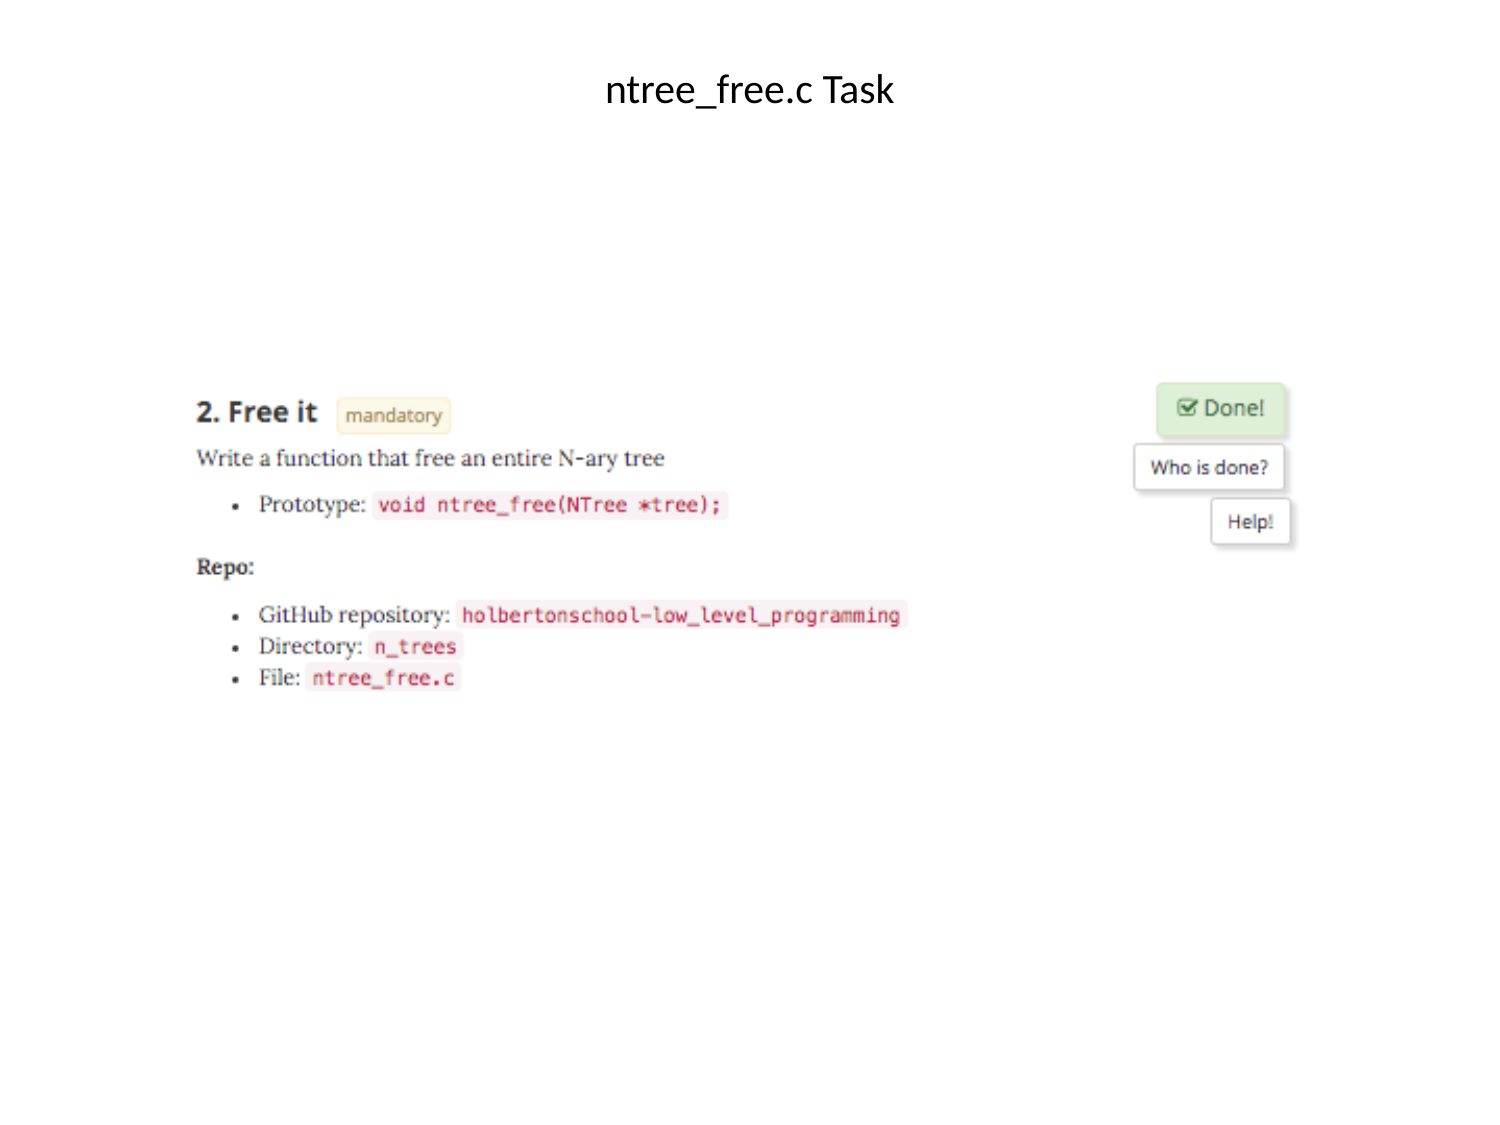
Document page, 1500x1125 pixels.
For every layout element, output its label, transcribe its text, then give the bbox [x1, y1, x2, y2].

picture [164, 358, 1336, 767]
title ntree_free.c Task [75, 45, 1425, 129]
